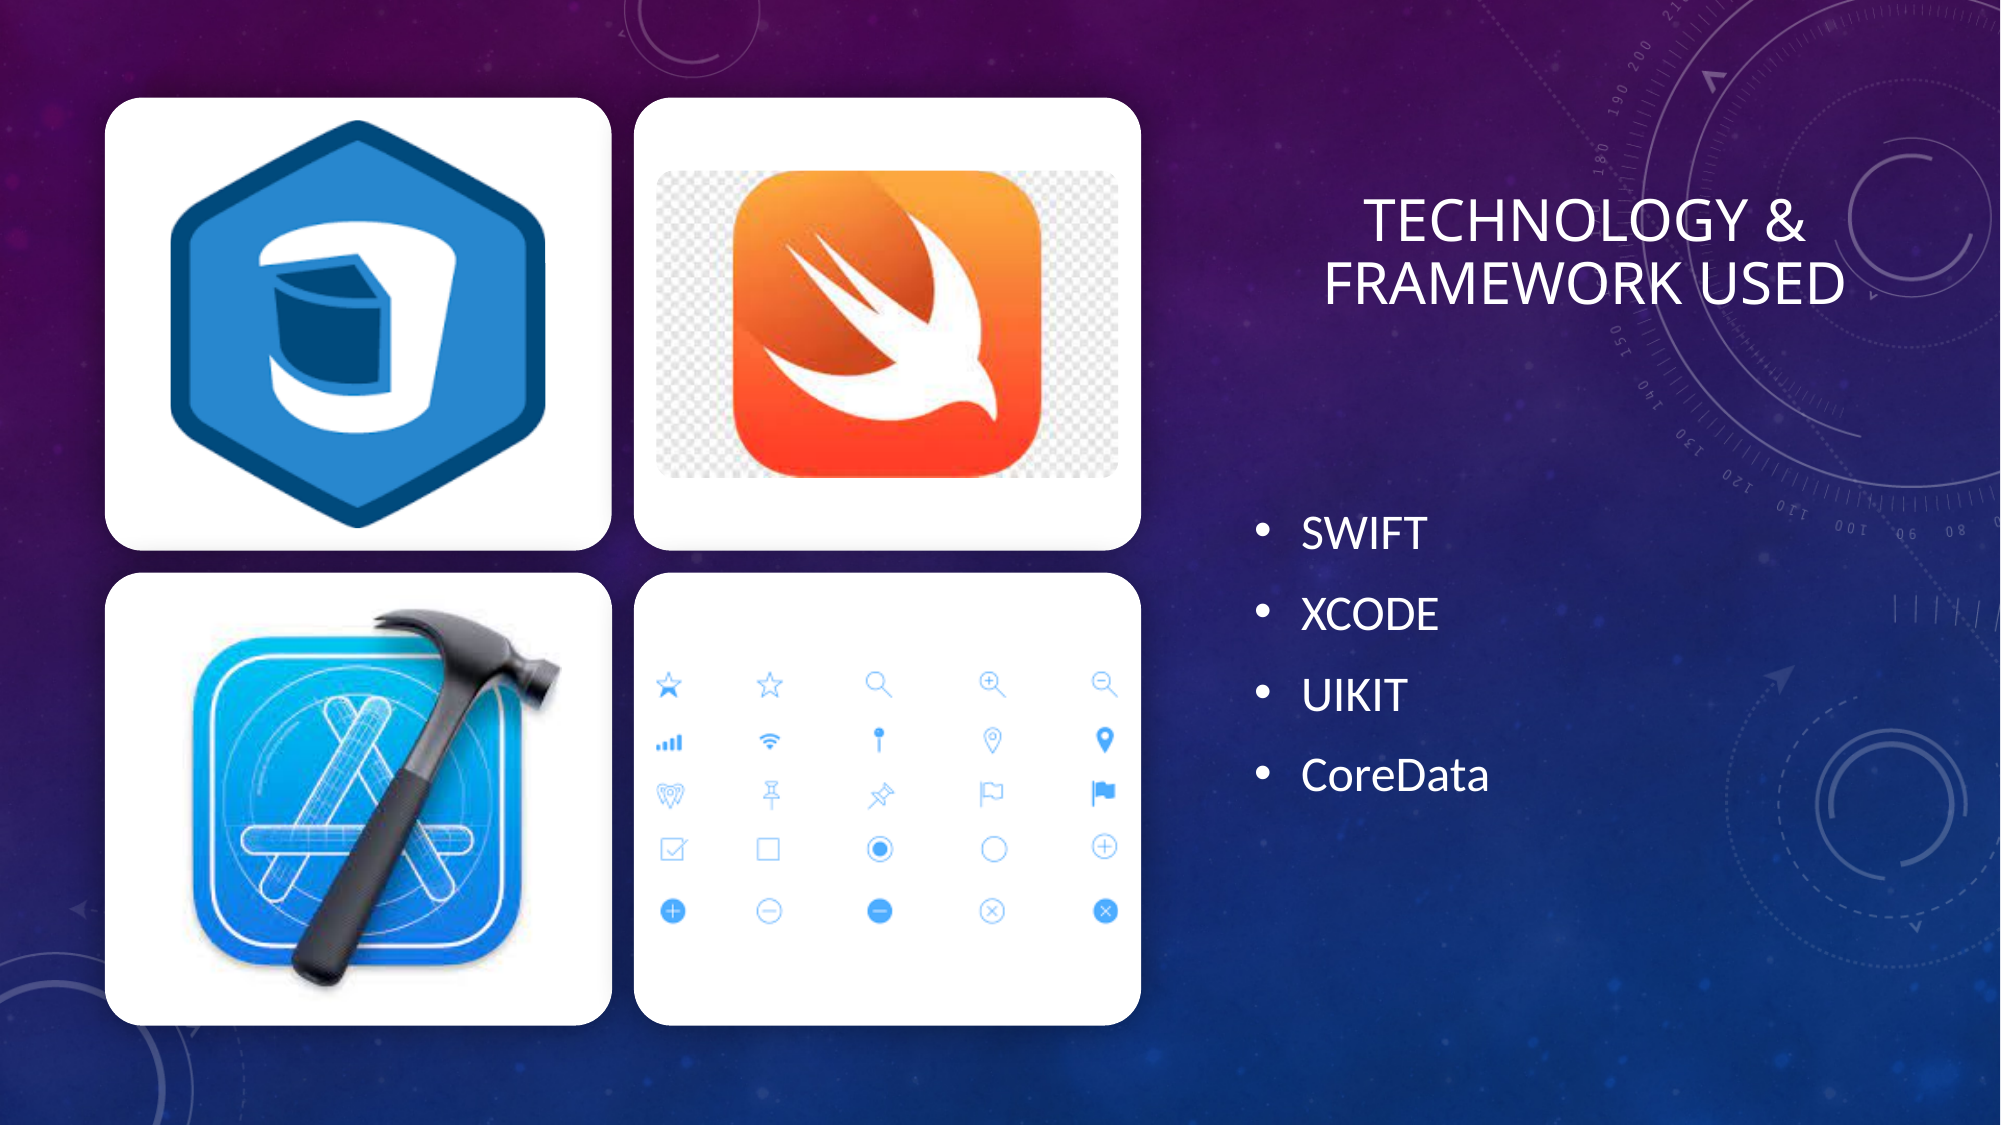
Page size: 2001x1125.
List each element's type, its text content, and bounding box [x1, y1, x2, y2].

text_box [107, 100, 610, 549]
title Technology & Framework USED [1239, 169, 1931, 339]
list SWIFT XCODE UIKIT CoreData [1239, 351, 1775, 950]
picture [0, 0, 2001, 1125]
text_box [636, 575, 1139, 1024]
text_box [636, 100, 1139, 549]
text_box [107, 575, 610, 1024]
